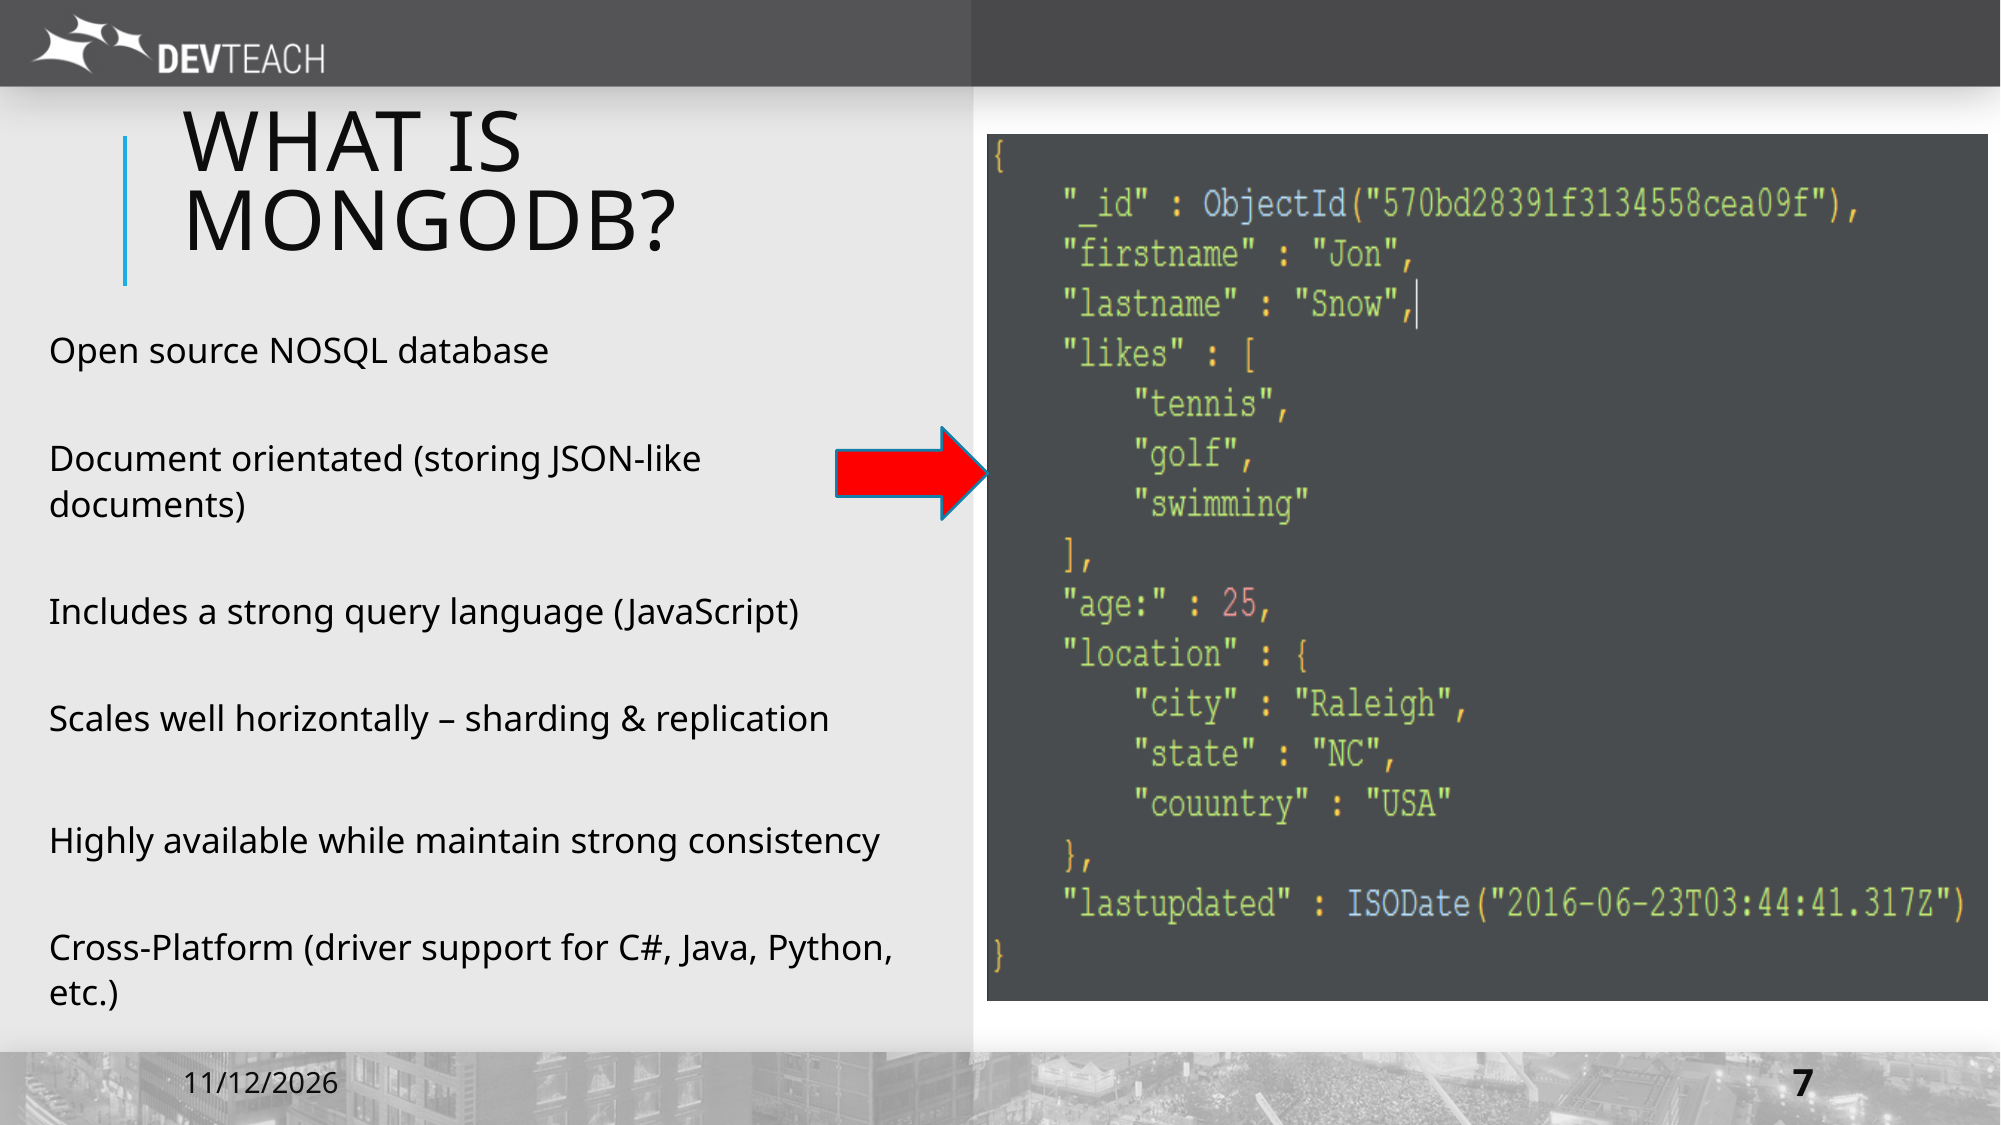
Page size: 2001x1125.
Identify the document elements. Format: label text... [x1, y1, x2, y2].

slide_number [168, 1061, 522, 1107]
slide_number 7 [1777, 1061, 1938, 1107]
text_box [835, 426, 980, 521]
title What is MONGODB? [168, 135, 933, 239]
picture [0, 0, 2001, 1125]
list Open source NOSQL database Document orientated (storing JSON-like documents) Includes a strong query language (JavaScript) Scales well horizontally – sharding & replication Highly available while maintain strong consistency Cross-Platform (driver support for C#, Java, Python, etc.) [33, 317, 923, 1033]
